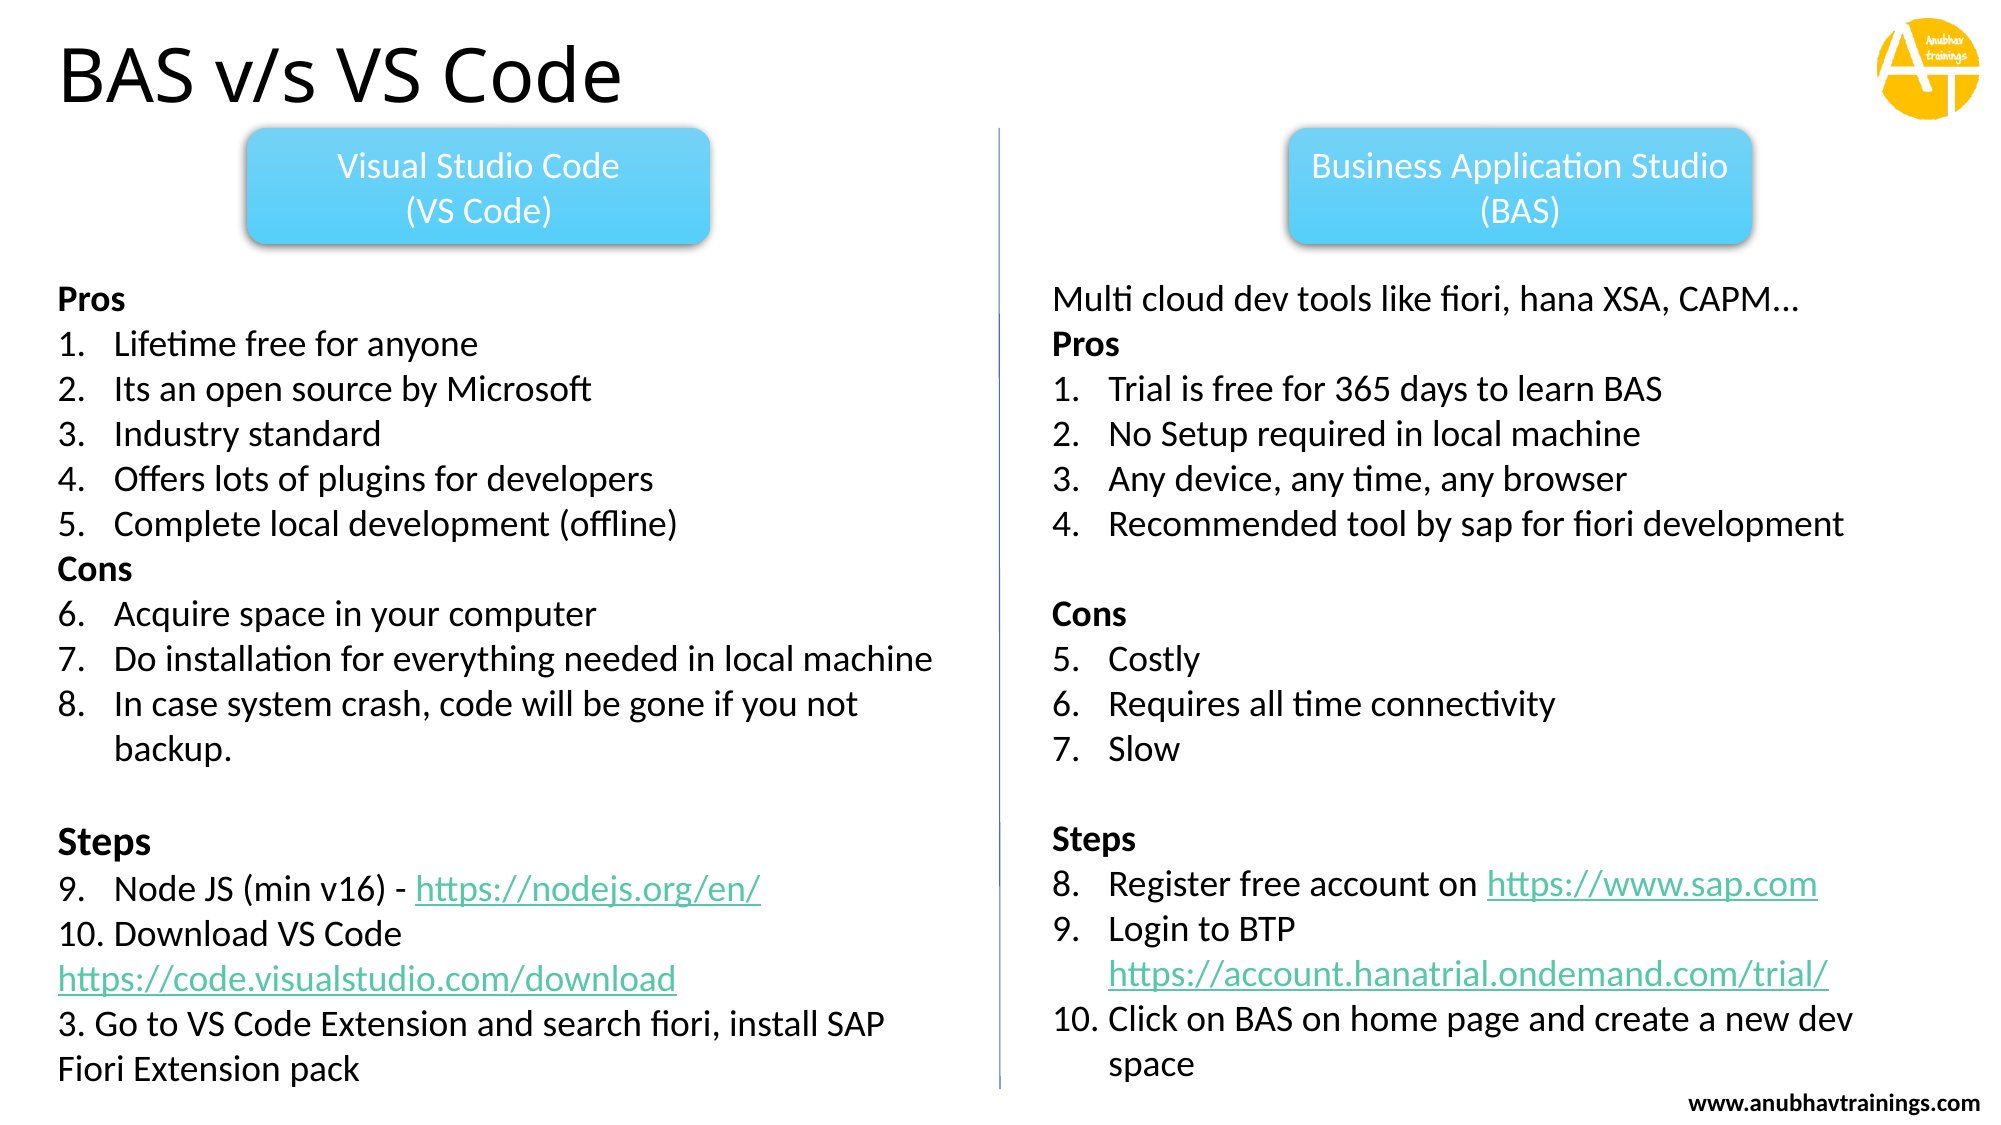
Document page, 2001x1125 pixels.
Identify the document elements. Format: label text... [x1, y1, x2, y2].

text_box Multi cloud dev tools like fiori, hana XSA, CAPM... Pros Trial is free for 365 days to learn BAS No Setup required in local machine Any device, any time, any browser Recommended tool by sap for fiori development Cons Costly Requires all time connectivity Slow Steps Register free account on https://www.sap.com Login to BTP https://account.hanatrial.ondemand.com/trial/ Click on BAS on home page and create a new dev space [1037, 266, 1957, 1092]
text_box Visual Studio Code (VS Code) [247, 127, 711, 244]
footer www.anubhavtrainings.com [1669, 1089, 2000, 1114]
text_box BAS v/s VS Code [42, 30, 1866, 128]
text_box Pros Lifetime free for anyone Its an open source by Microsoft Industry standard Offers lots of plugins for developers Complete local development (offline) Cons Acquire space in your computer Do installation for everything needed in local machine In case system crash, code will be gone if you not backup. Steps Node JS (min v16) - https://nodejs.org/en/ Download VS Code https://code.visualstudio.com/download 3. Go to VS Code Extension and search fiori, install SAP Fiori Extension pack [42, 266, 963, 1097]
text_box Business Application Studio (BAS) [1288, 127, 1752, 244]
picture [1866, 11, 1985, 128]
